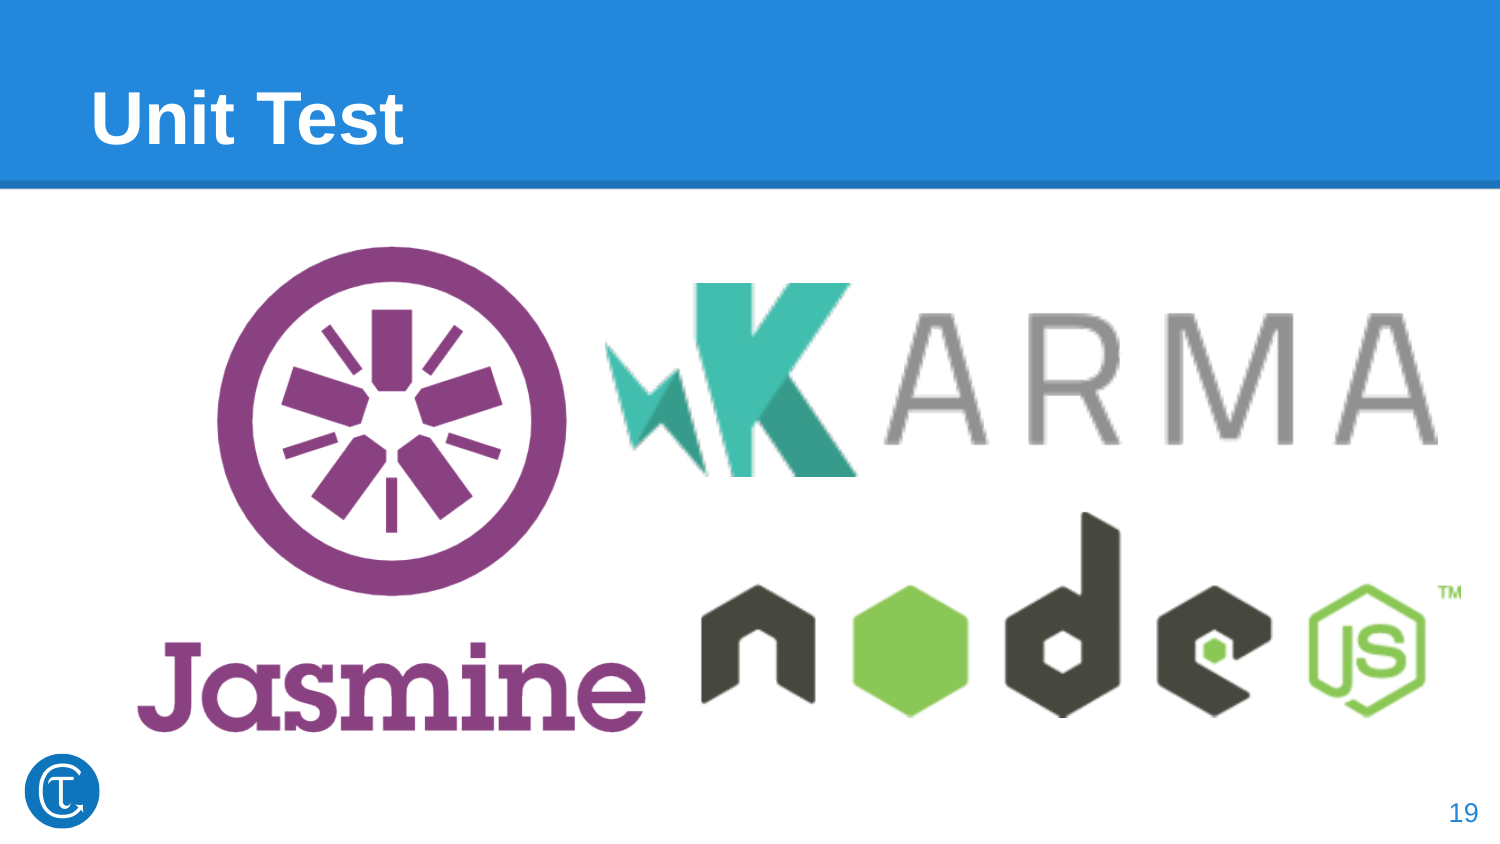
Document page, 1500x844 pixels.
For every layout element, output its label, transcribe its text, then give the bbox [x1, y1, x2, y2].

title Unit Test [75, 33, 1425, 175]
picture [122, 214, 1461, 759]
slide_number ‹#› [1403, 779, 1494, 844]
picture [24, 753, 100, 829]
